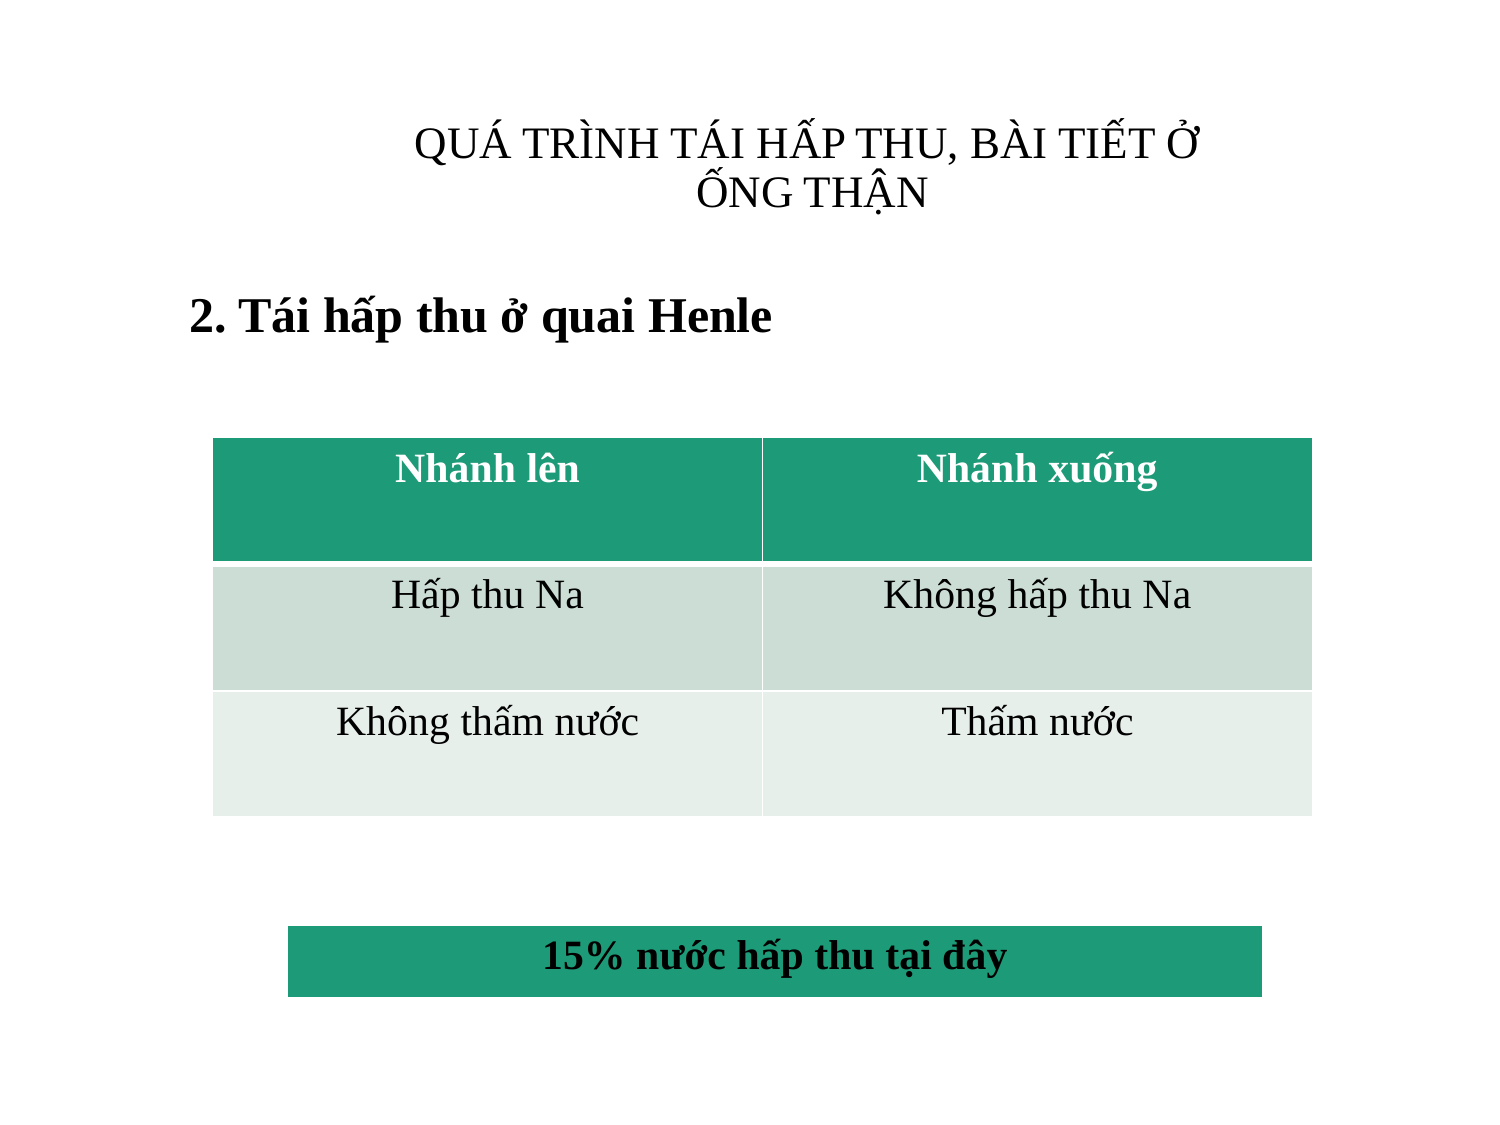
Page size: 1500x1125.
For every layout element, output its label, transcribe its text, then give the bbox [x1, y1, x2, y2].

table_header Nhánh lên [213, 438, 762, 561]
text_box 2. Tái hấp thu ở quai Henle [174, 274, 1313, 430]
table_header 15% nước hấp thu tại đây [288, 926, 1262, 997]
table_cell Hấp thu Na [213, 567, 762, 690]
table_header Nhánh xuống [763, 438, 1312, 561]
table_cell Không hấp thu Na [763, 567, 1312, 690]
title QUÁ TRÌNH TÁI HẤP THU, BÀI TIẾT Ở ỐNG THẬN [287, 112, 1338, 225]
table_cell Thấm nước [763, 692, 1312, 816]
table_cell Không thấm nước [213, 692, 762, 816]
